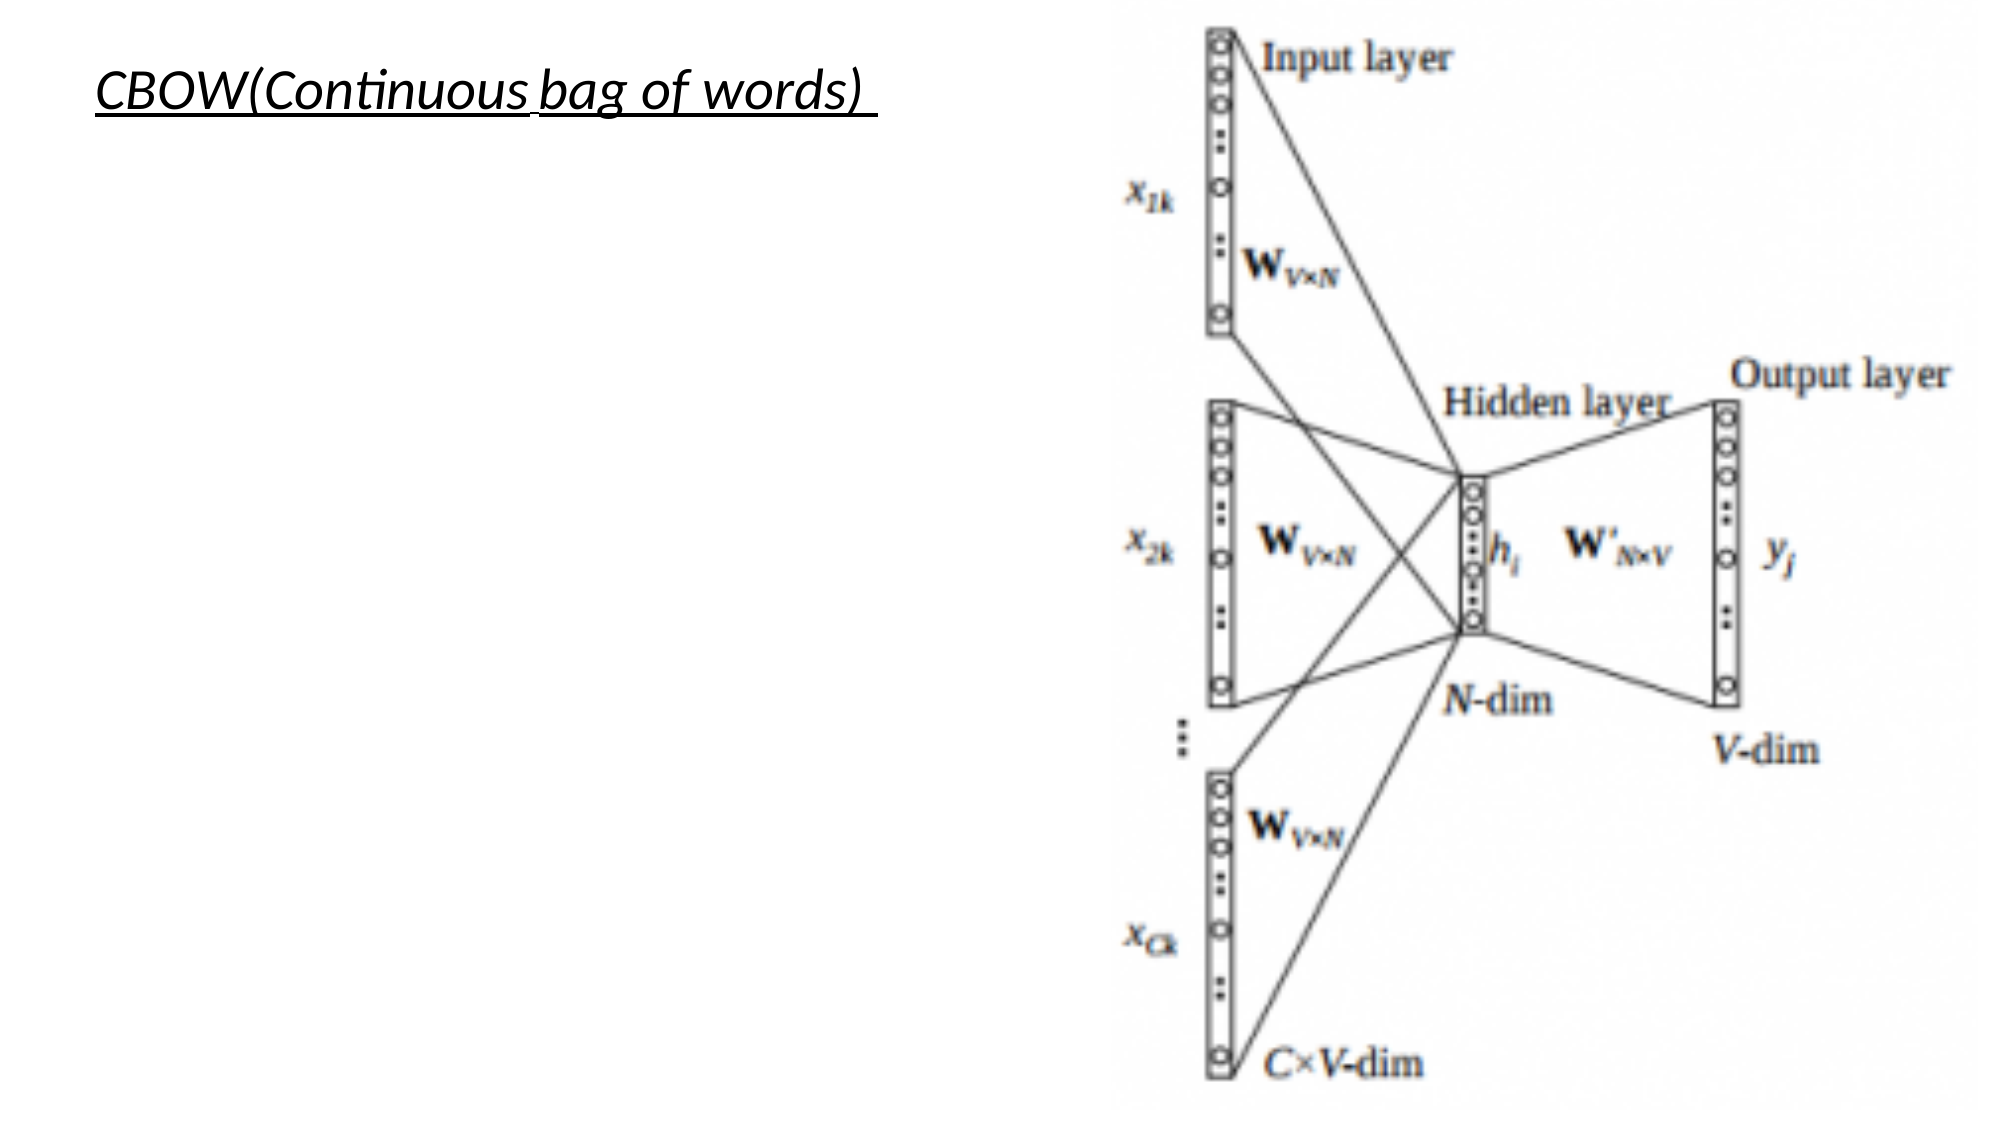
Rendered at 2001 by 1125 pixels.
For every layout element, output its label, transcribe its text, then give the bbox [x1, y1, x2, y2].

text_box CBOW(Continuous bag of words) [80, 43, 894, 129]
picture [1111, 0, 1978, 1110]
